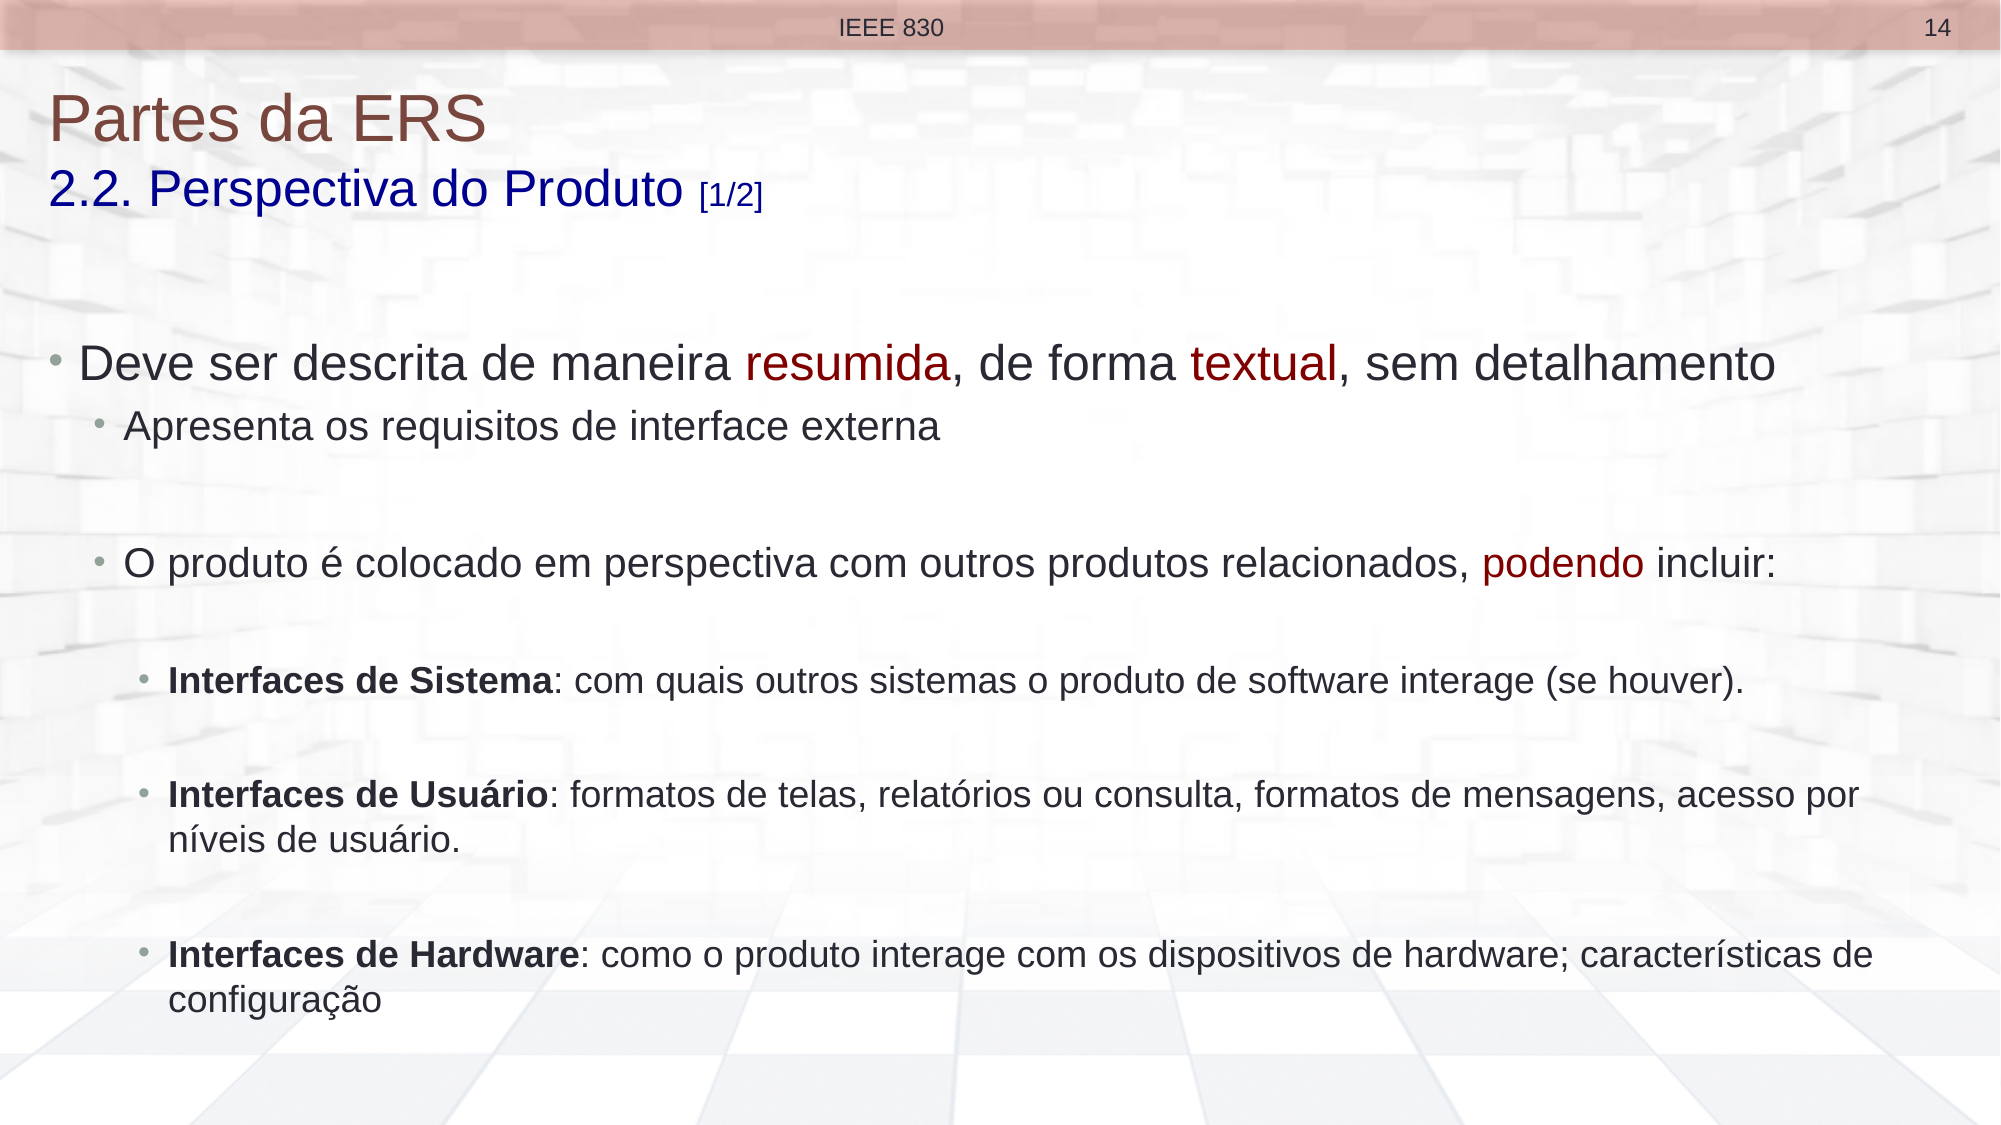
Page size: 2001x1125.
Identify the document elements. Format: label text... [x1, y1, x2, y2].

slide_number 14 [1783, 3, 1967, 50]
list Deve ser descrita de maneira resumida, de forma textual, sem detalhamento Apresenta os requisitos de interface externa O produto é colocado em perspectiva com outros produtos relacionados, podendo incluir: Interfaces de Sistema: com quais outros sistemas o produto de software interage (se houver). Interfaces de Usuário: formatos de telas, relatórios ou consulta, formatos de mensagens, acesso por níveis de usuário. Interfaces de Hardware: como o produto interage com os dispositivos de hardware; características de configuração [33, 249, 1967, 1100]
footer IEEE 830 [33, 3, 1750, 50]
picture [0, 776, 2000, 1125]
title Partes da ERS 2.2. Perspectiva do Produto [1/2] [33, 66, 1967, 225]
